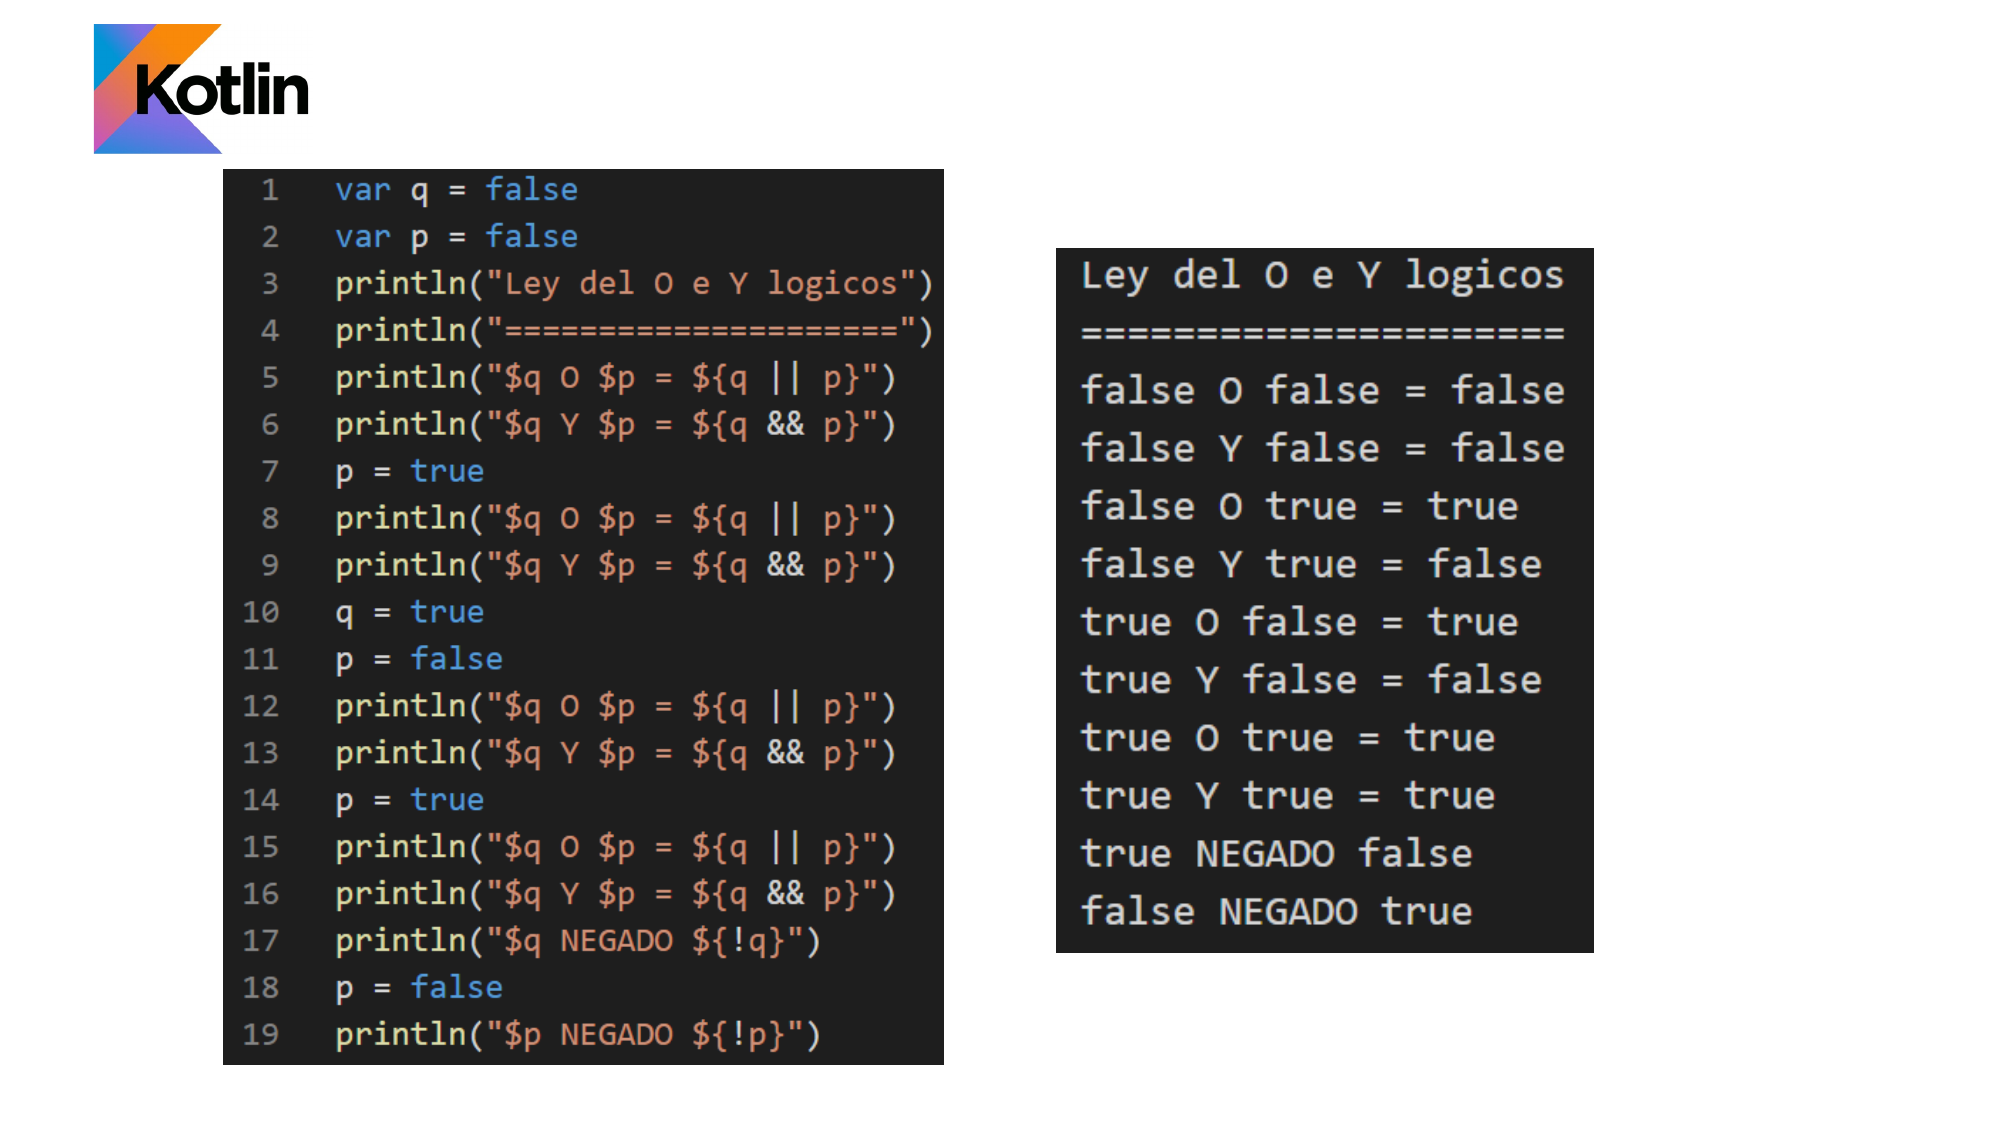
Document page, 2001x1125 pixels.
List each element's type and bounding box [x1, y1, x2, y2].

picture [223, 169, 944, 1065]
picture [93, 24, 313, 154]
picture [1055, 248, 1594, 953]
